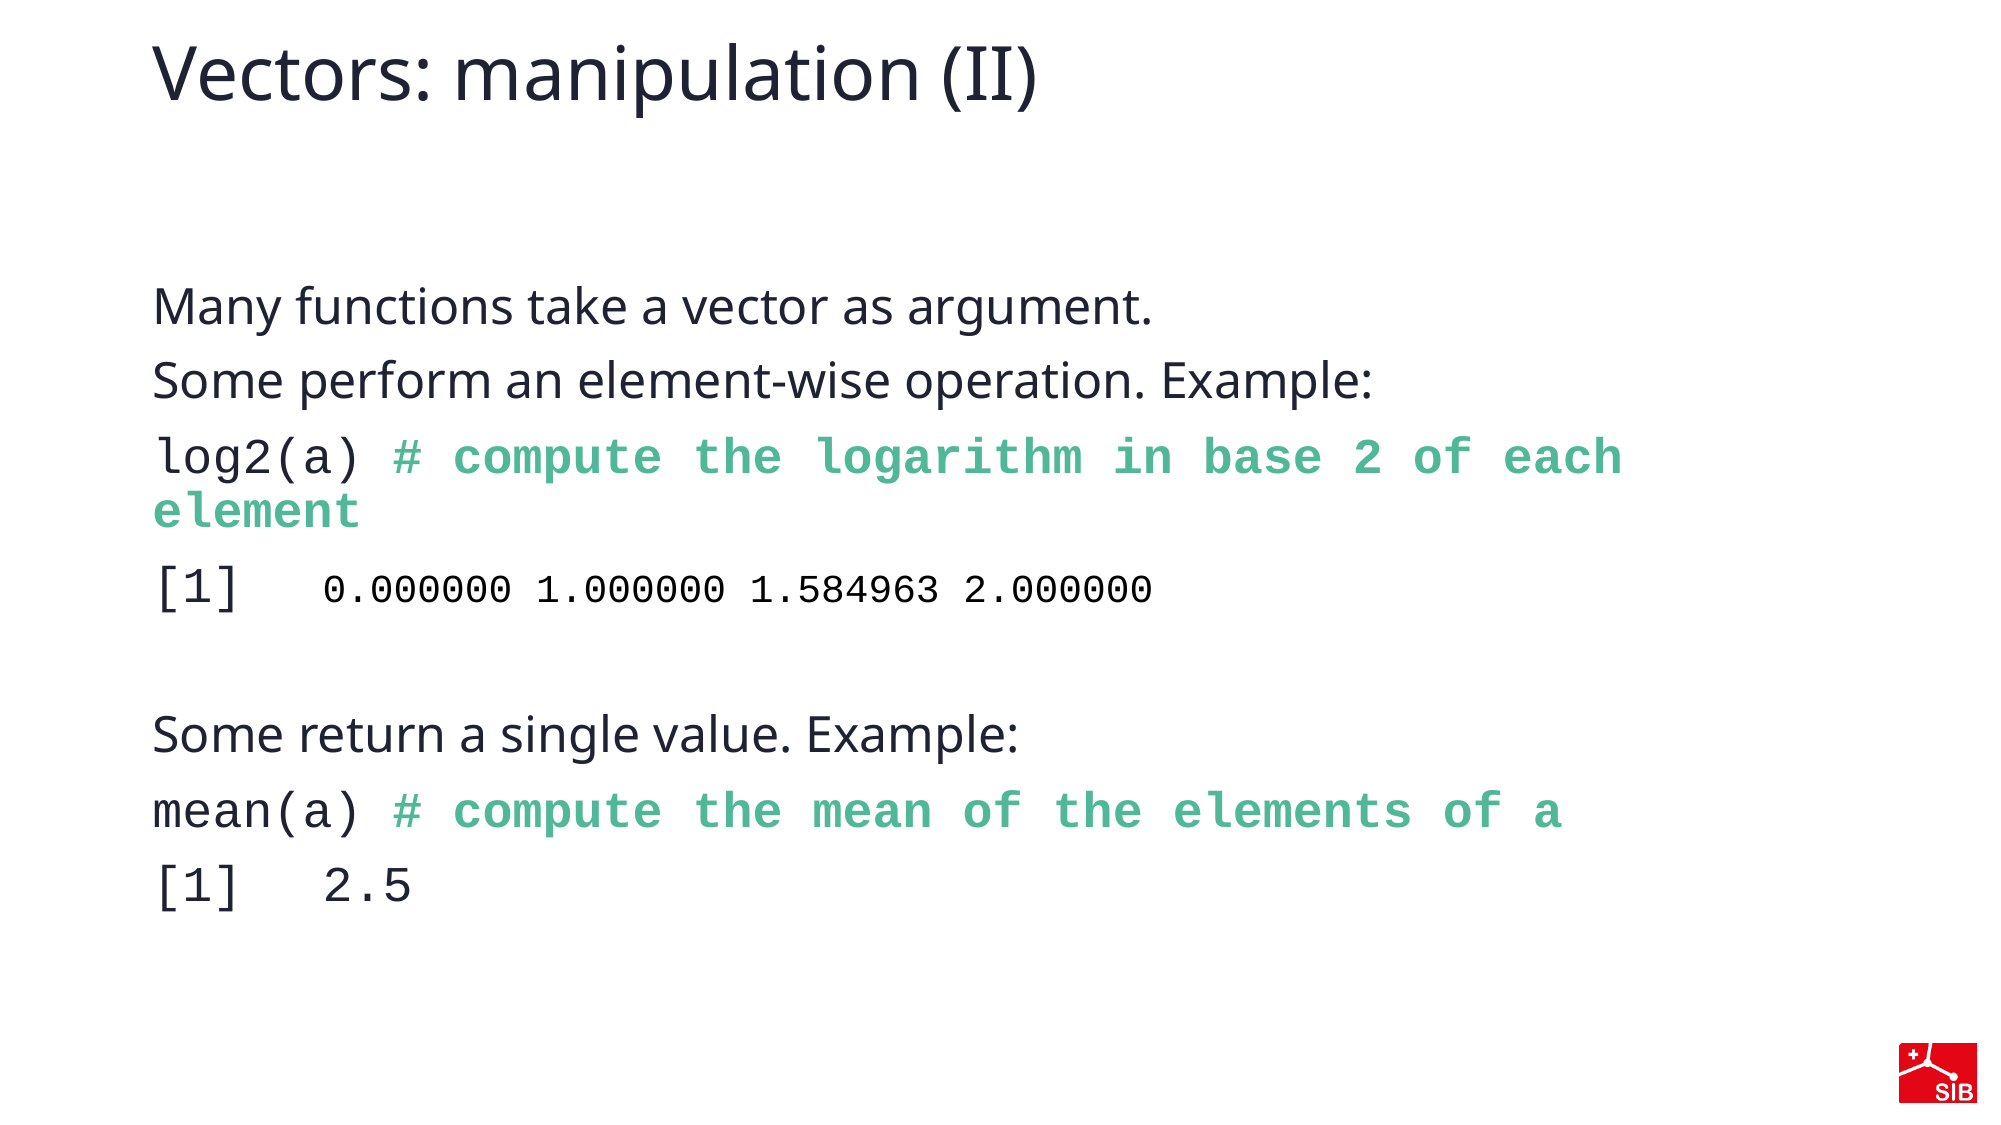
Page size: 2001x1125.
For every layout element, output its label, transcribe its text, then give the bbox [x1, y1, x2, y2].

title Vectors: manipulation (II) [137, 42, 1863, 117]
list Many functions take a vector as argument. Some perform an element-wise operation. Example: log2(a) # compute the logarithm in base 2 of each element [1] 0.000000 1.000000 1.584963 2.000000 Some return a single value. Example: mean(a) # compute the mean of the elements of a [1] 2.5 [137, 273, 1863, 1013]
